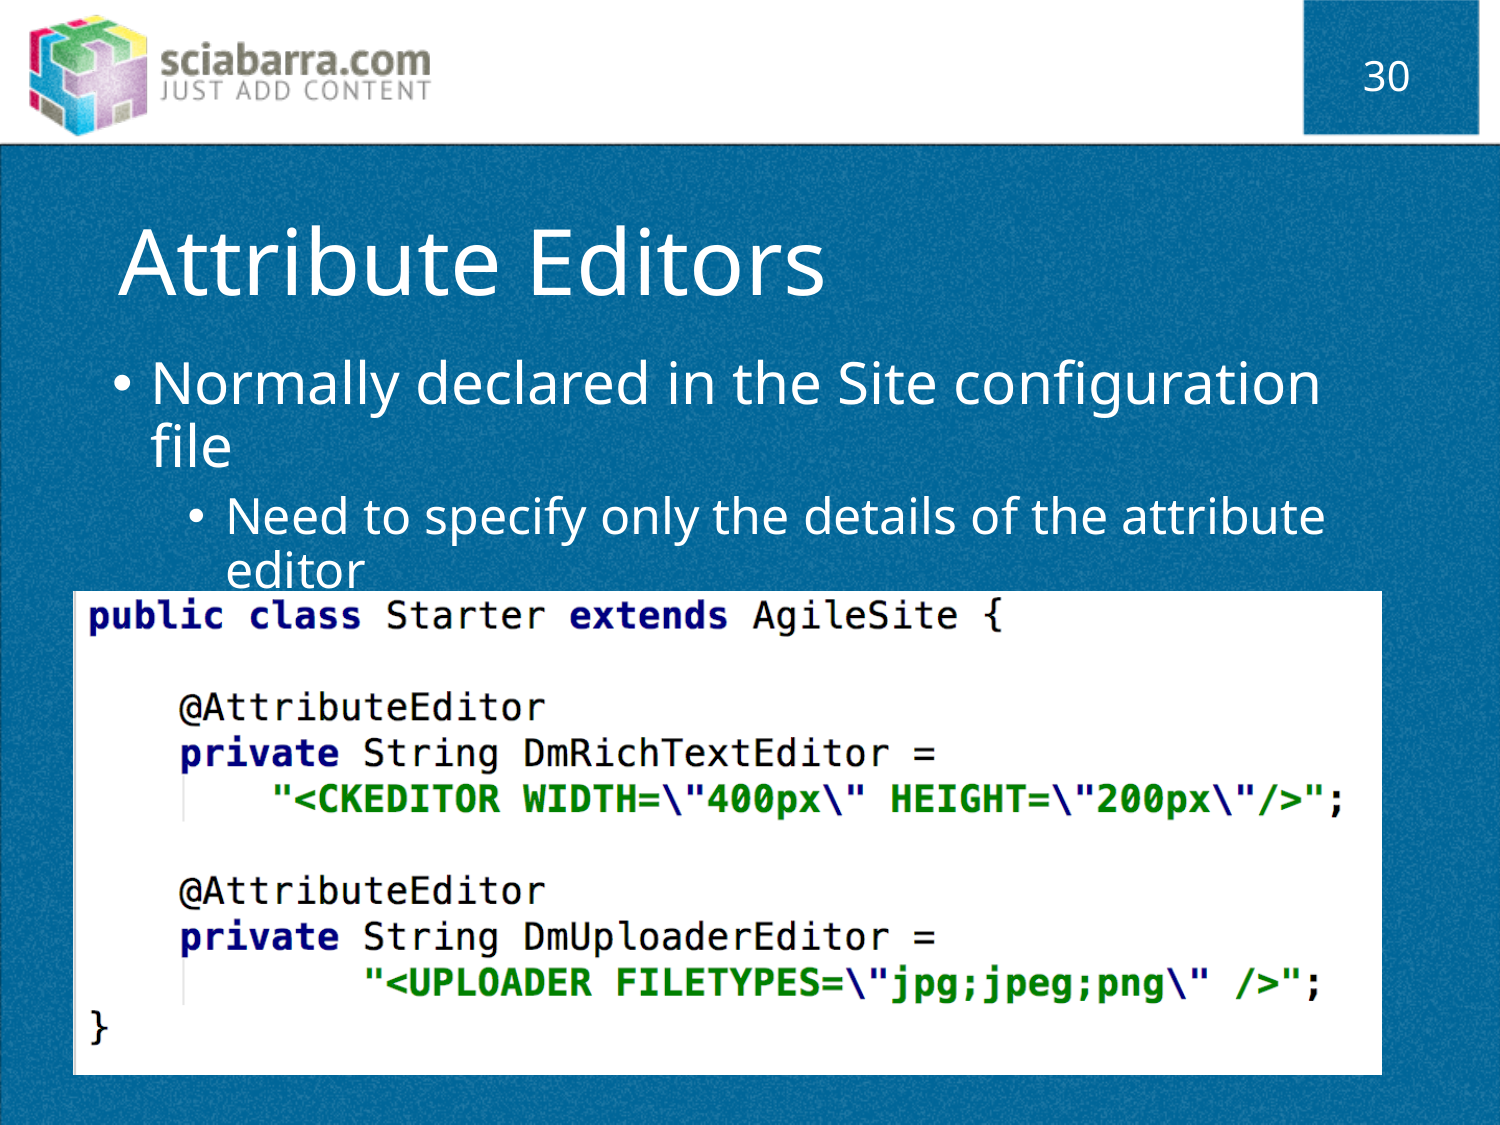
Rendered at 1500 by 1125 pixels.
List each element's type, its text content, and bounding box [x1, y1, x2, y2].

picture [73, 592, 1381, 1075]
list Normally declared in the Site configuration file Need to specify only the details of the attribute editor Name is the field name [97, 347, 1392, 1016]
picture [0, 0, 1500, 151]
slide_number 30 [1312, 42, 1462, 102]
title Attribute Editors [103, 156, 1397, 375]
